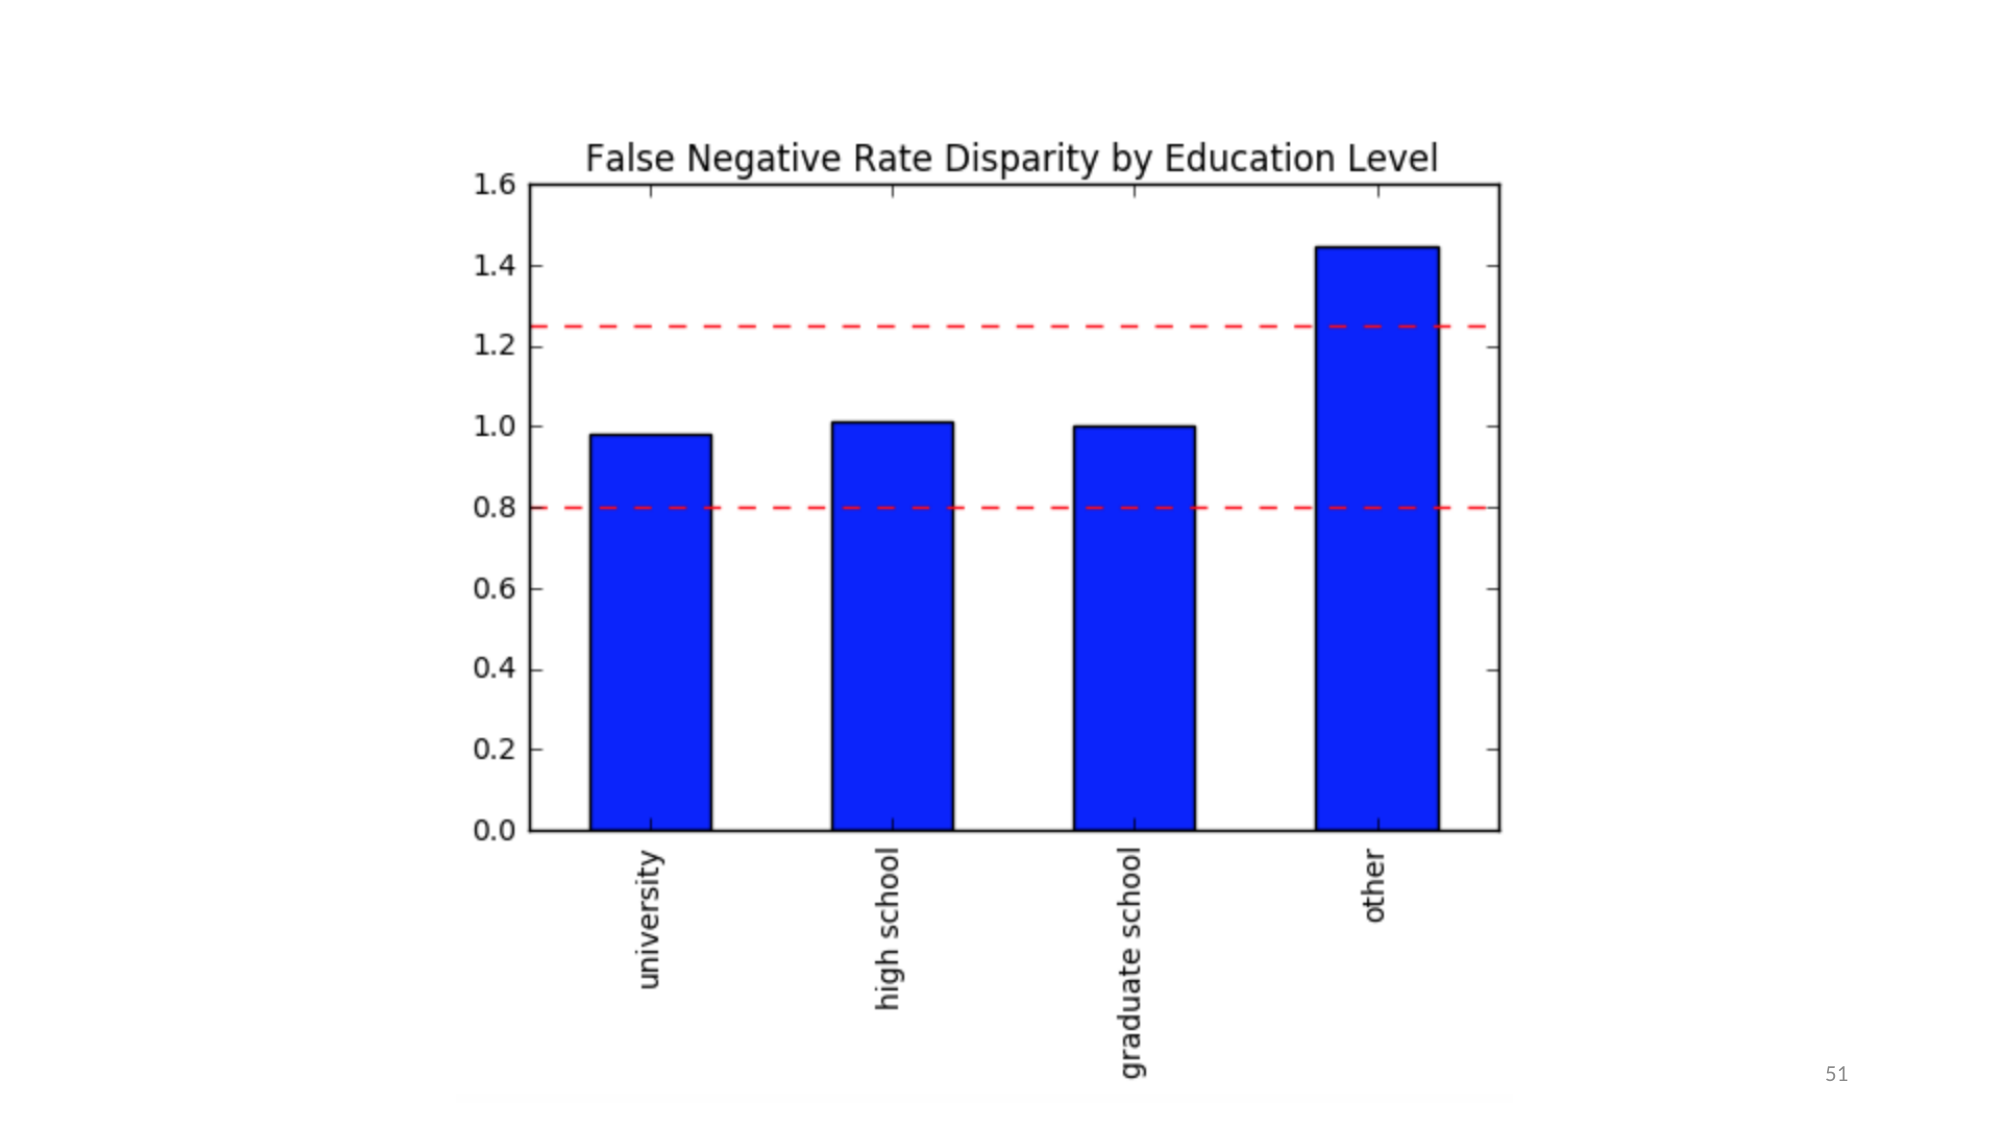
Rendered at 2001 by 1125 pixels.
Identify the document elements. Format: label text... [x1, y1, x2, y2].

picture [456, 117, 1513, 1103]
slide_number 50 [1513, 1042, 1864, 1103]
